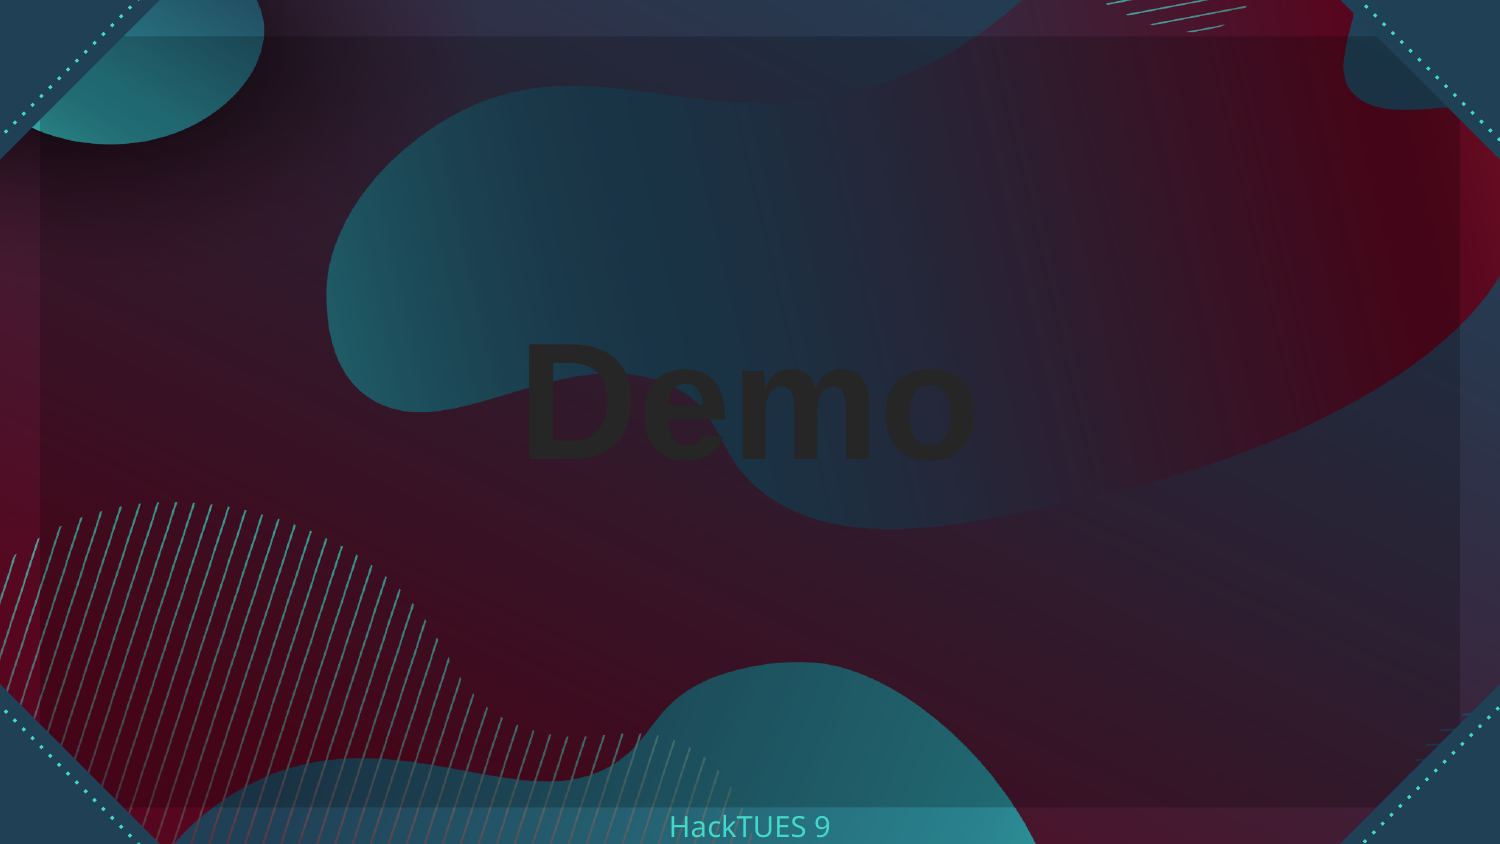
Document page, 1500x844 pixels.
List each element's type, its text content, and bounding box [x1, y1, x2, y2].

picture [0, 0, 1500, 844]
text_box Demo [120, 285, 1379, 501]
